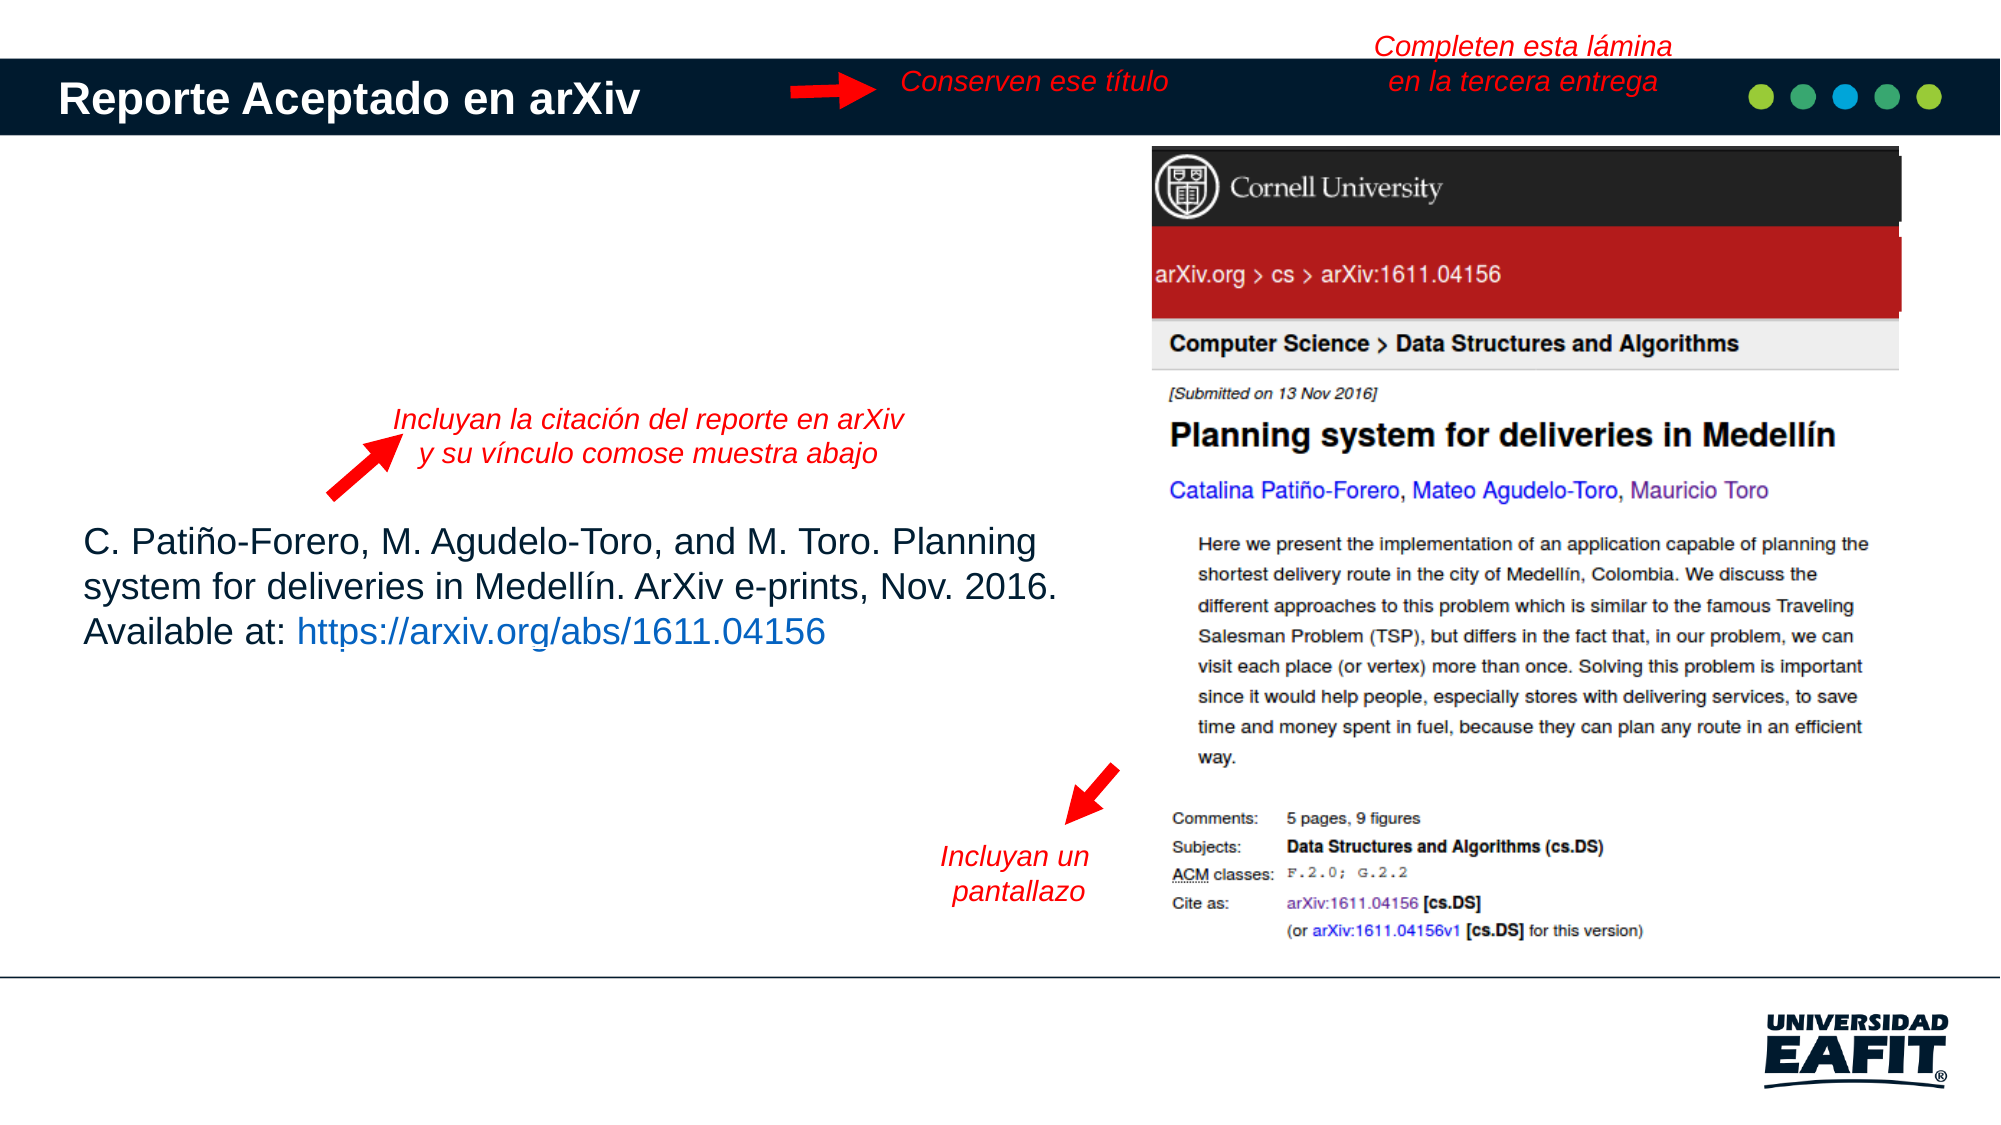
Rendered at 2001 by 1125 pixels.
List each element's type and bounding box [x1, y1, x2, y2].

picture [0, 0, 2000, 1125]
text_box [1151, 146, 1902, 962]
